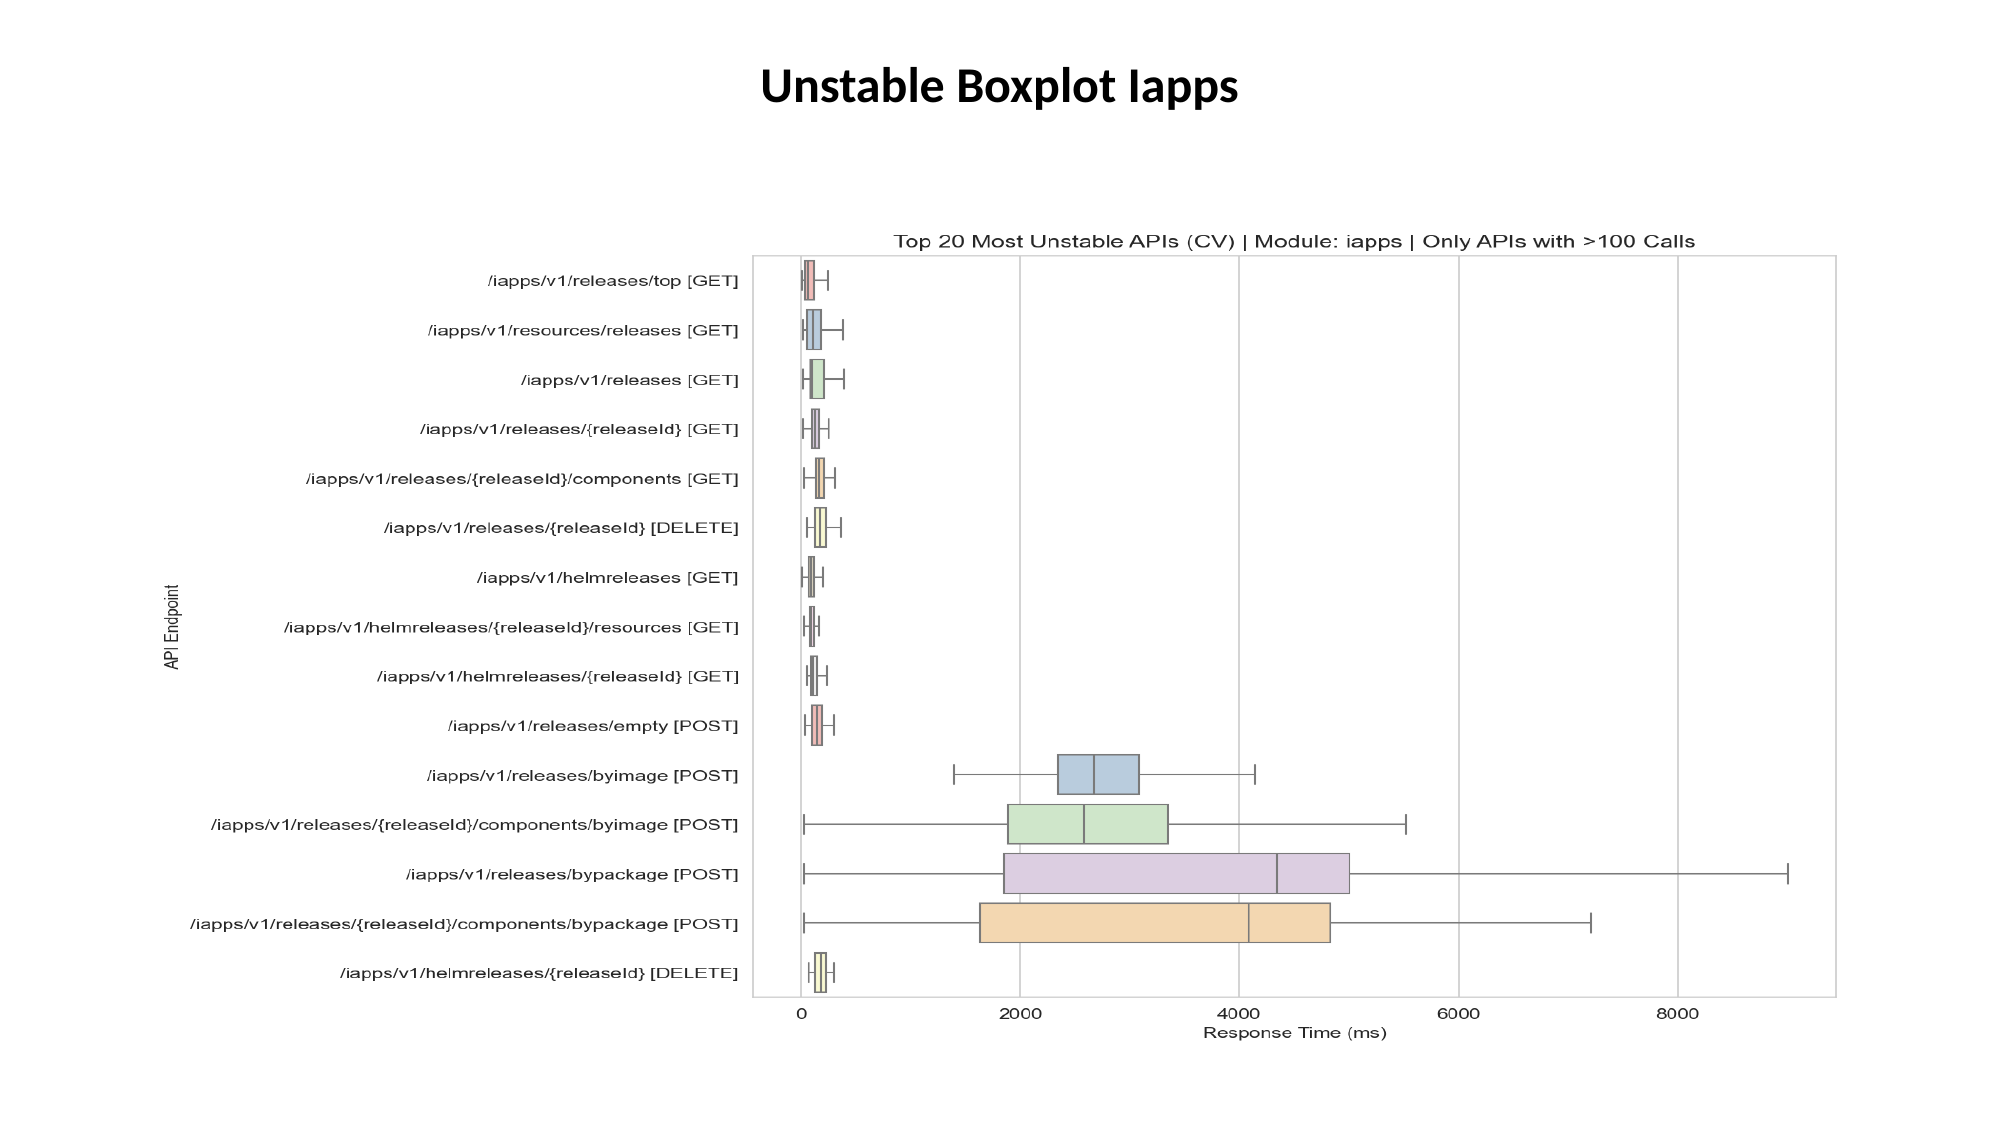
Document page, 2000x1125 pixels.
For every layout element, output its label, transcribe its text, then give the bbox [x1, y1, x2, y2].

text_box Unstable Boxplot Iapps [745, 44, 1254, 120]
picture [149, 224, 1850, 1051]
